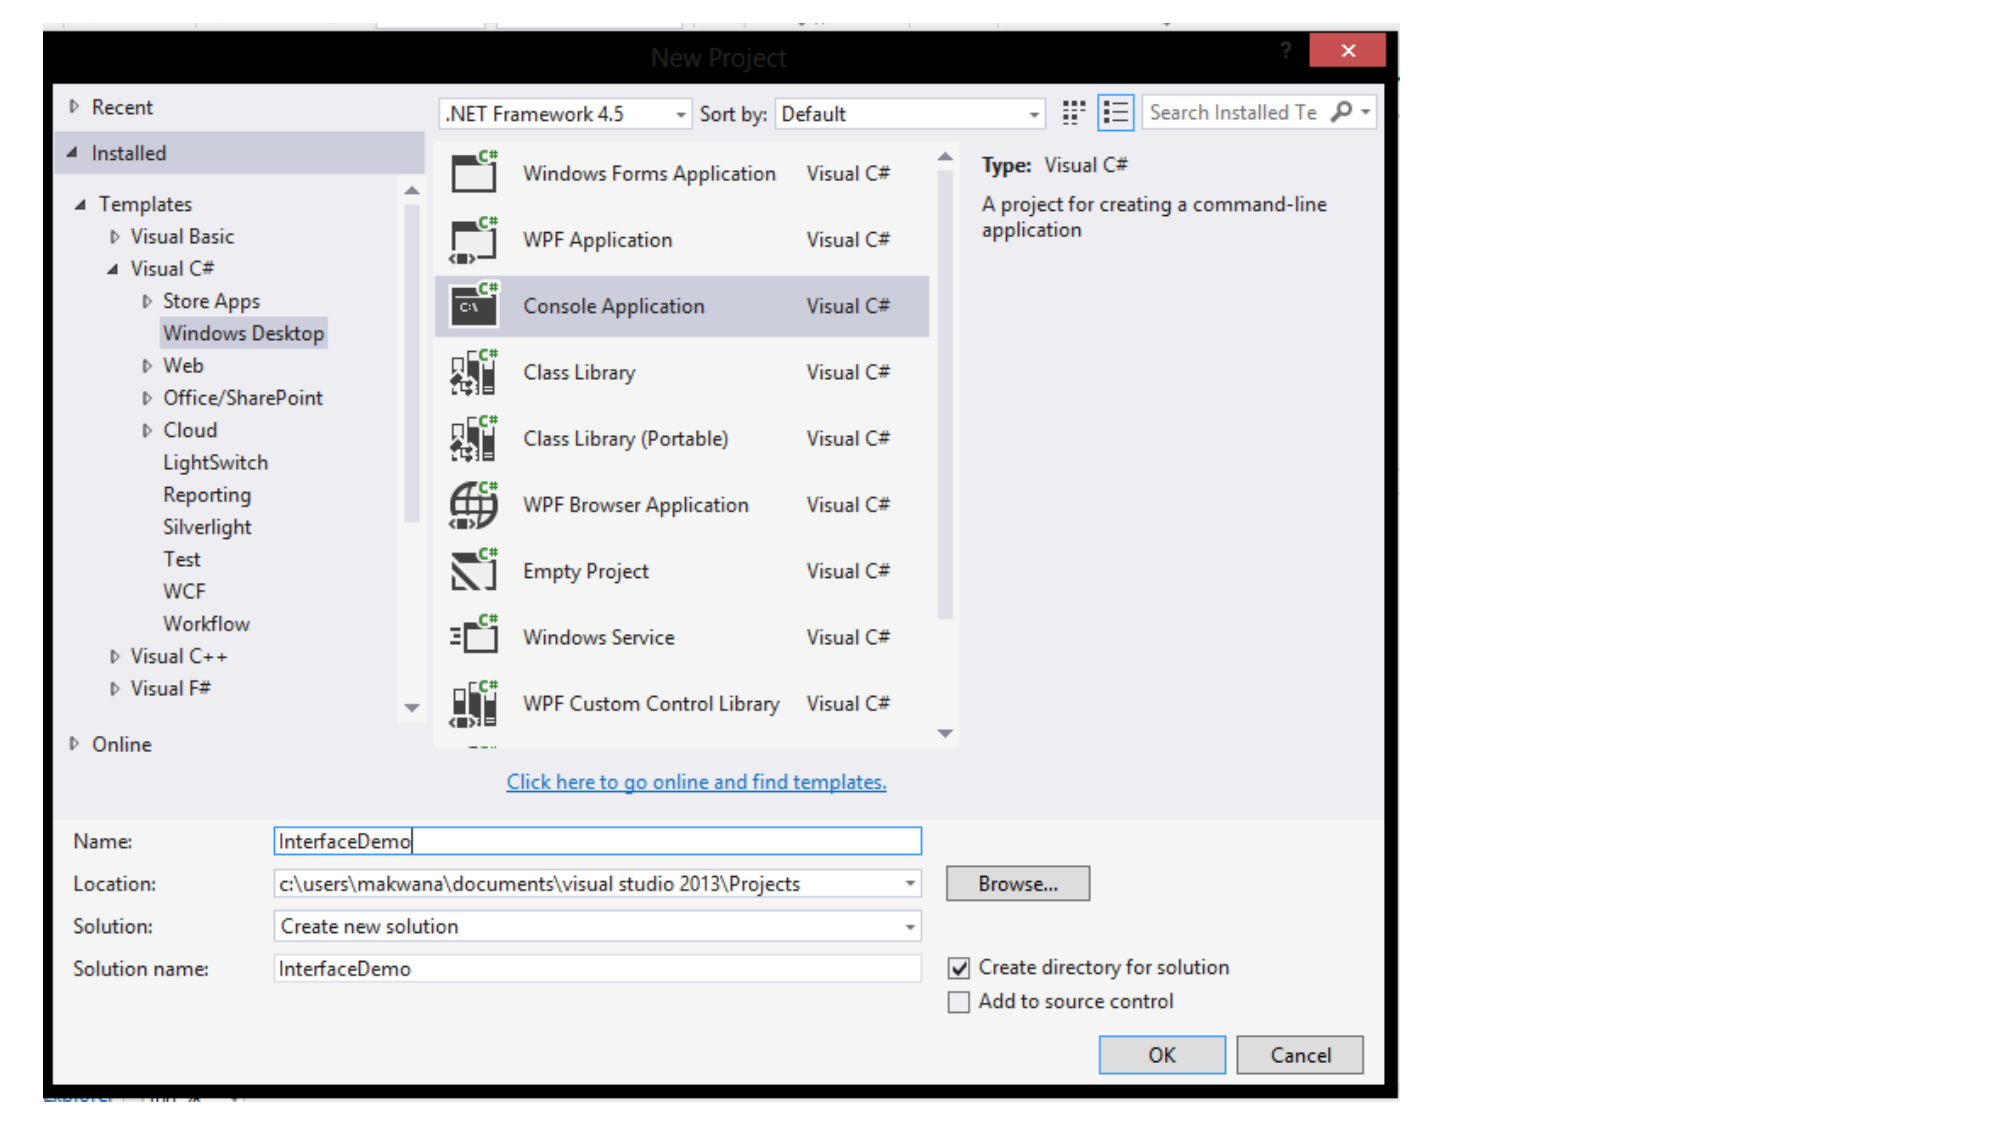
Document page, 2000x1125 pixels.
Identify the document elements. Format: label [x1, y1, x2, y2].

picture [43, 23, 1400, 1102]
